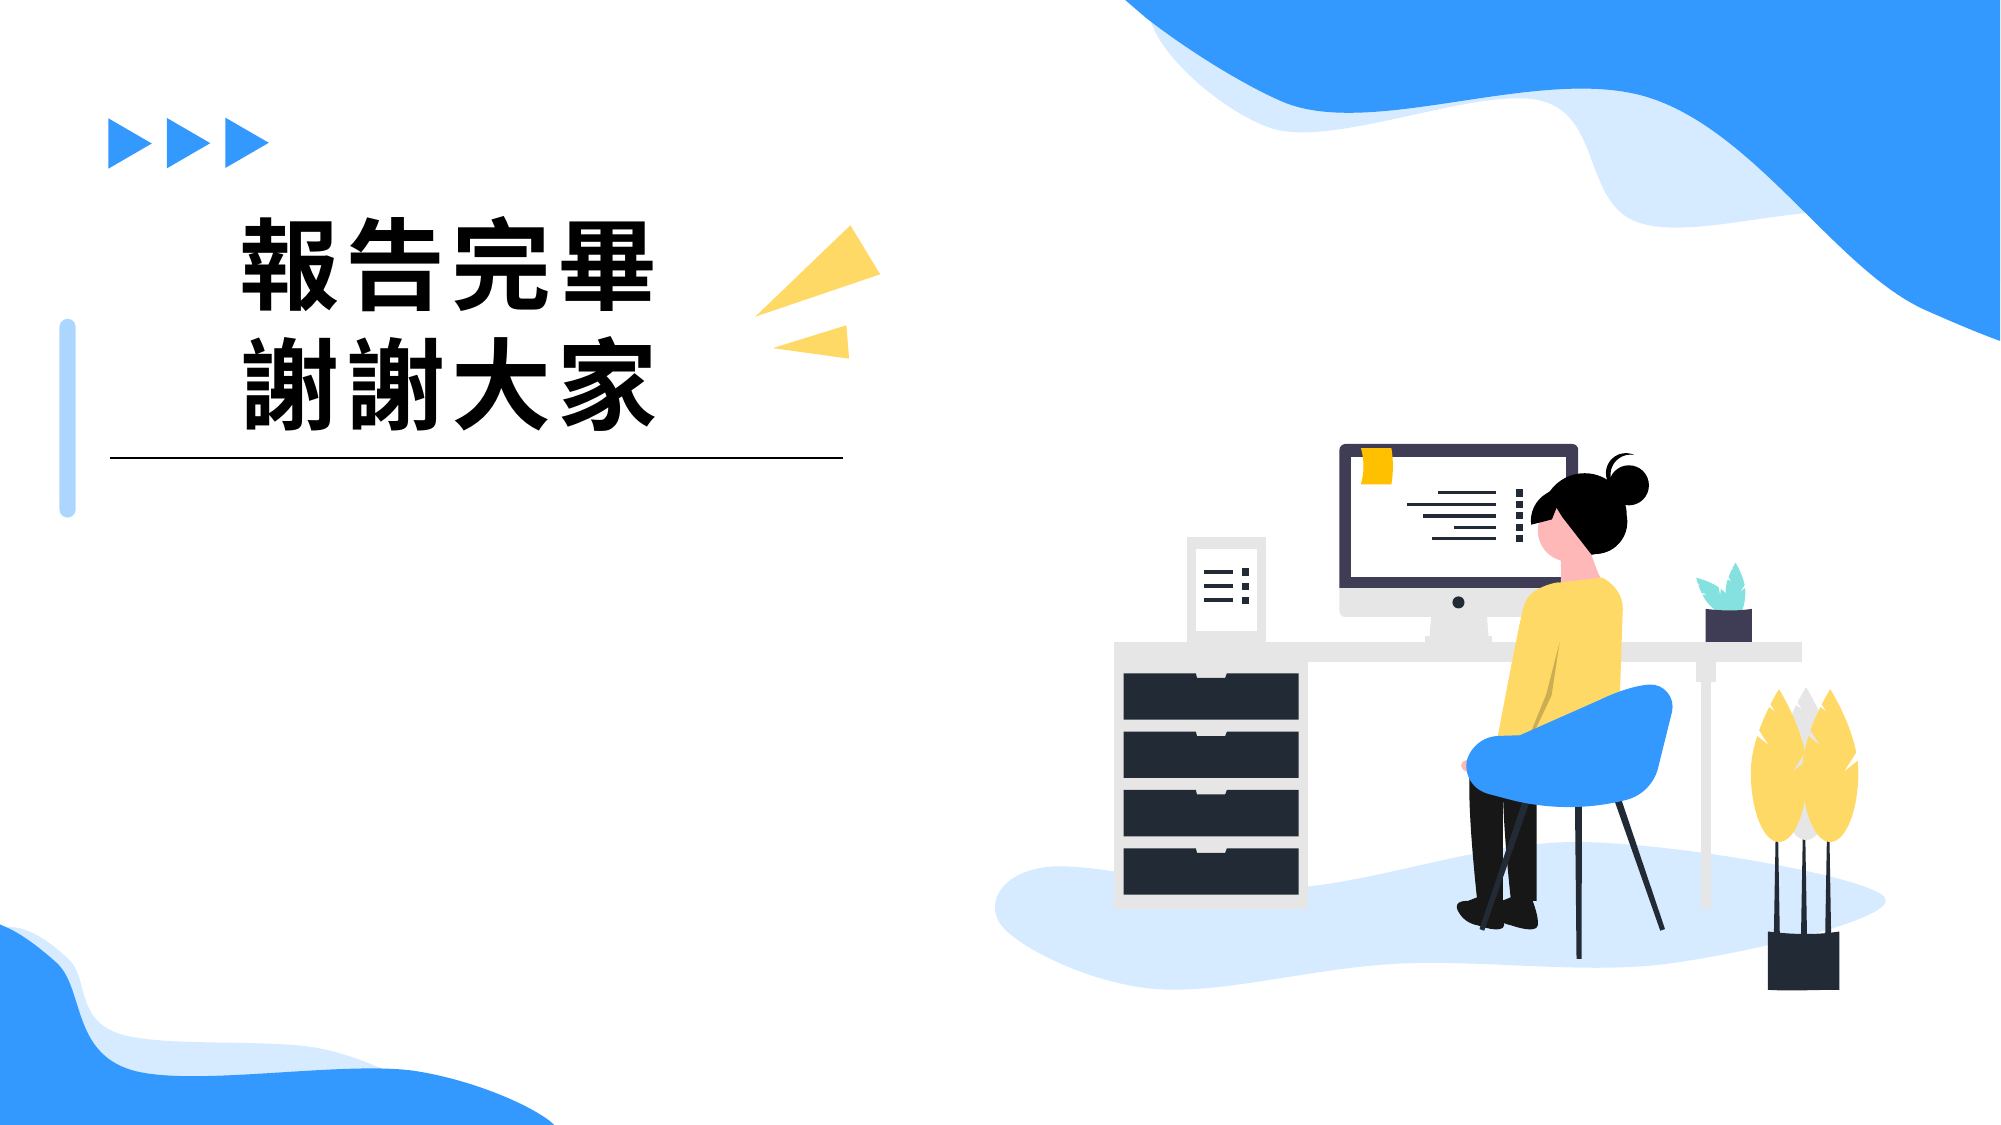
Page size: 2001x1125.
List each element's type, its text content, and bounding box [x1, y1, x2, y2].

list 報告完畢 謝謝大家 [224, 194, 976, 453]
